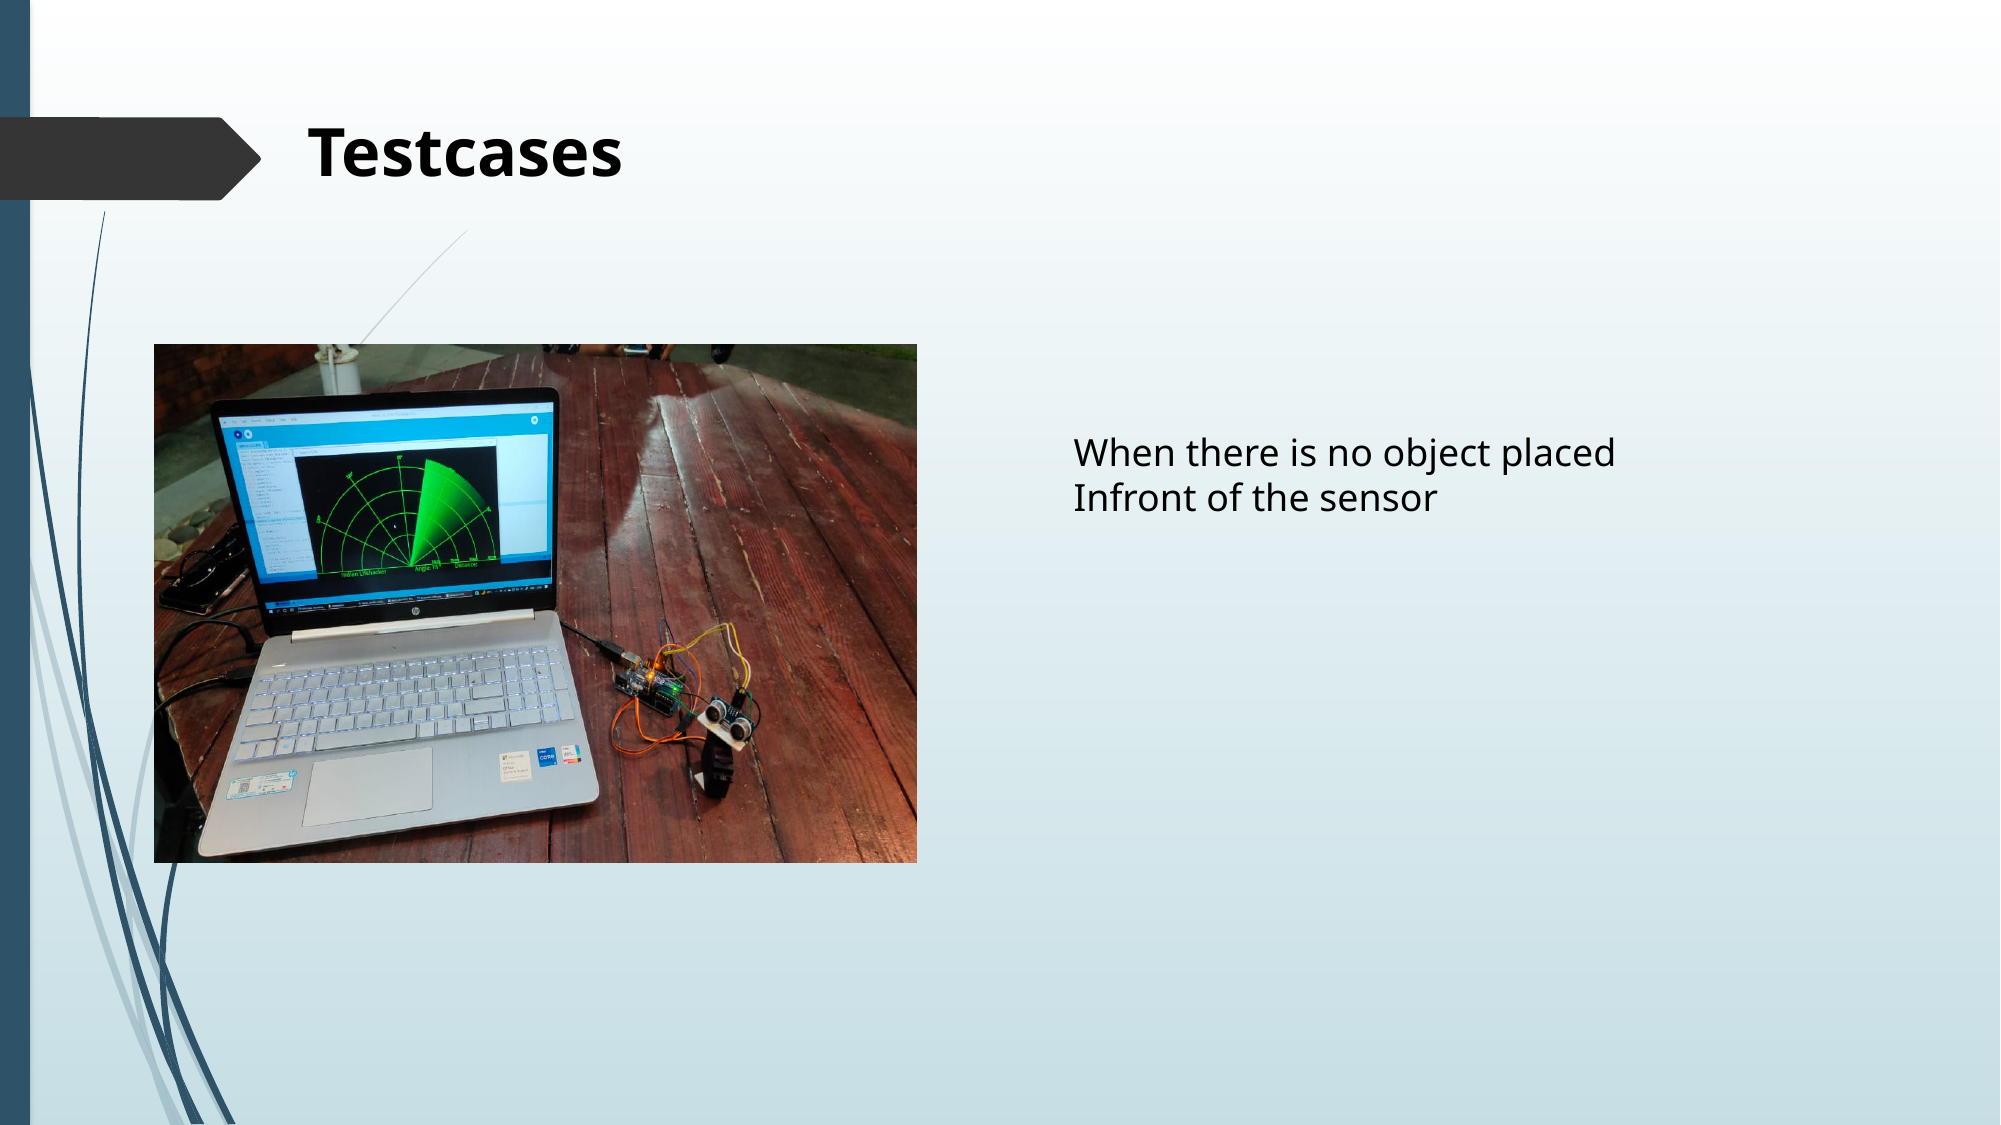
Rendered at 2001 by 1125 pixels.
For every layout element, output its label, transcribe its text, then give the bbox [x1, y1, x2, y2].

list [153, 344, 917, 863]
title Testcases [292, 102, 677, 313]
text_box When there is no object placed Infront of the sensor [1058, 421, 1684, 571]
